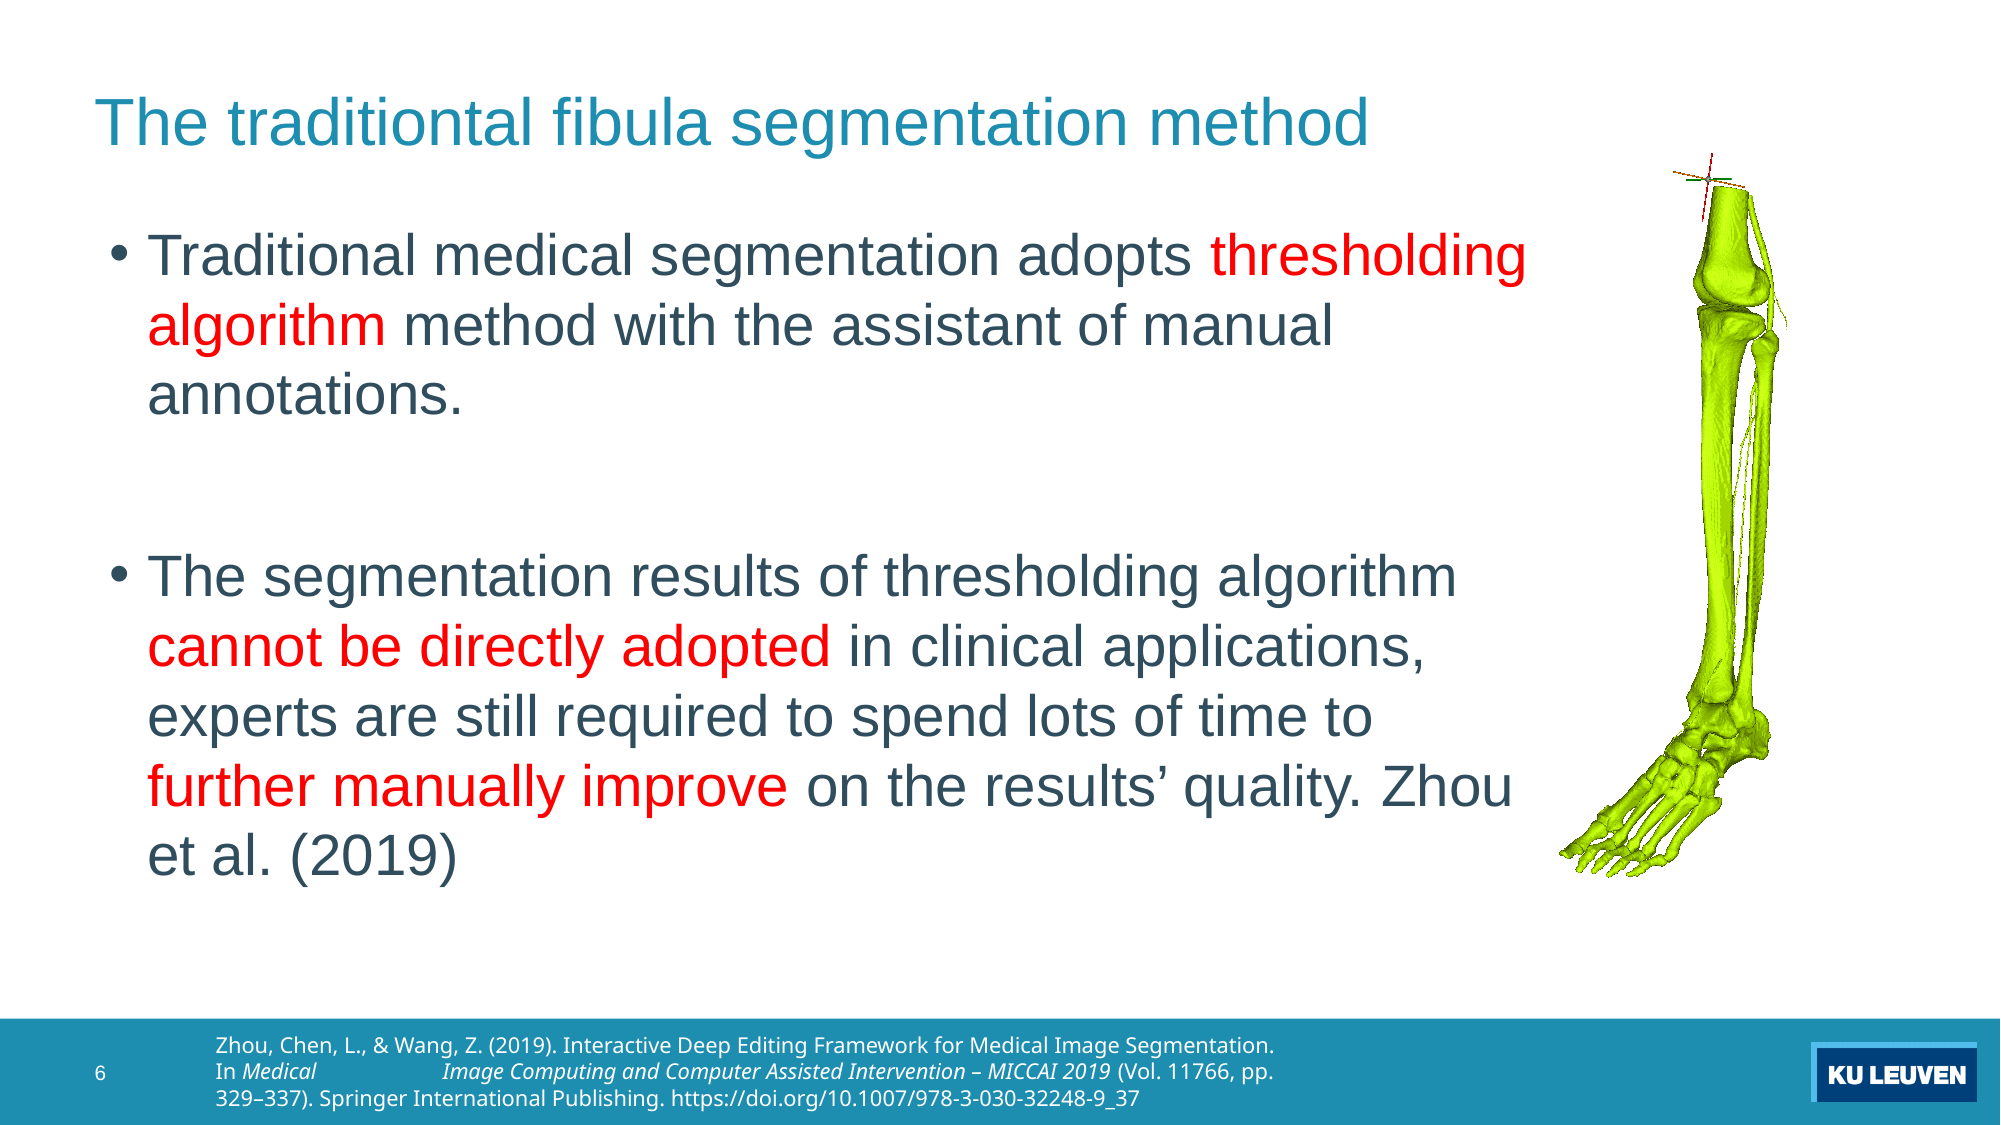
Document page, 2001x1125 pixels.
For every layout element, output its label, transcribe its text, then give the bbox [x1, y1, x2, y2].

slide_number 6 [94, 1018, 201, 1125]
picture [1811, 1042, 1977, 1102]
title The traditiontal fibula segmentation method [94, 49, 1906, 189]
picture [1496, 153, 1985, 936]
text_box Zhou, Chen, L., & Wang, Z. (2019). Interactive Deep Editing Framework for Medical Image Segmentation. In Medical Image Computing and Computer Assisted Intervention – MICCAI 2019 (Vol. 11766, pp. 329–337). Springer International Publishing. https://doi.org/10.1007/978-3-030-32248-9_37 [200, 1024, 1297, 1118]
list Traditional medical segmentation adopts thresholding algorithm method with the assistant of manual annotations. The segmentation results of thresholding algorithm cannot be directly adopted in clinical applications, experts are still required to spend lots of time to further manually improve on the results’ quality. Zhou et al. (2019) [94, 209, 1570, 1041]
